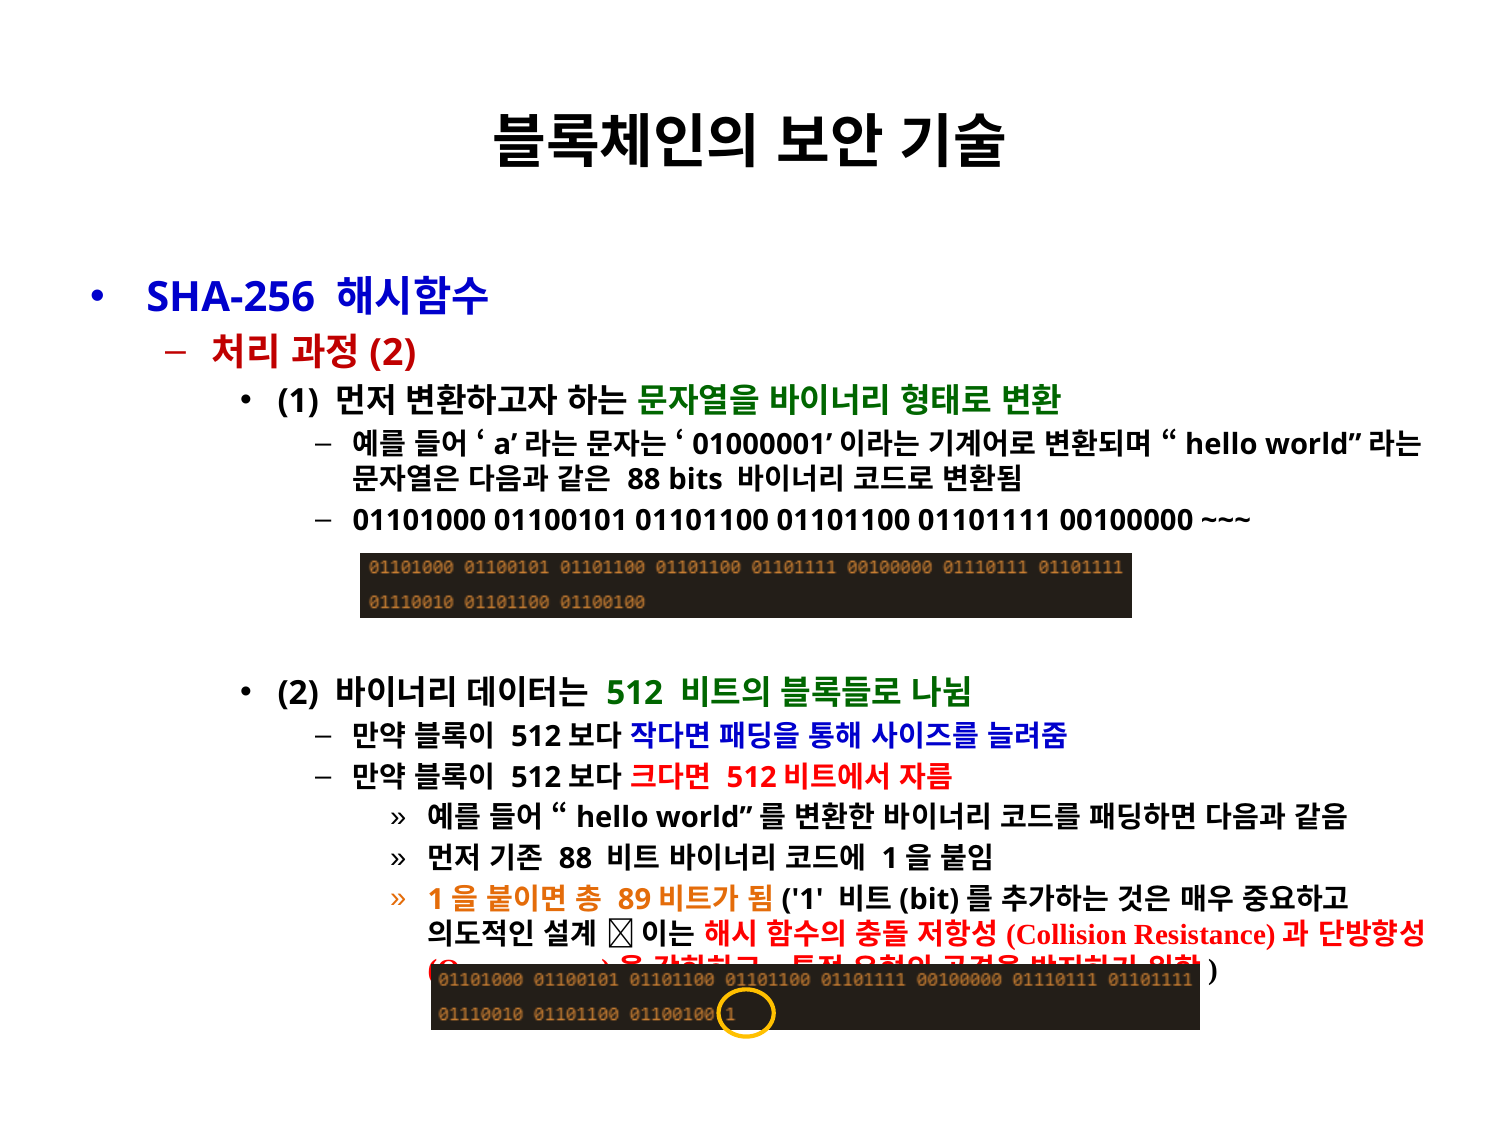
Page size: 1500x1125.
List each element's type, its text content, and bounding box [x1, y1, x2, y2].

list SHA-256 해시함수 처리 과정(2) (1) 먼저 변환하고자 하는 문자열을 바이너리 형태로 변환 예를 들어 ‘a’라는 문자는 ‘01000001’이라는 기계어로 변환되며 “hello world”라는 문자열은 다음과 같은 88 bits 바이너리 코드로 변환됨 01101000 01100101 01101100 01101100 01101111 00100000 ~~~ (2) 바이너리 데이터는 512 비트의 블록들로 나뉨 만약 블록이 512보다 작다면 패딩을 통해 사이즈를 늘려줌 만약 블록이 512보다 크다면 512비트에서 자름 예를 들어 “hello world”를 변환한 바이너리 코드를 패딩하면 다음과 같음 먼저 기존 88 비트 바이너리 코드에 1을 붙임 1을 붙이면 총 89비트가 됨('1' 비트(bit)를 추가하는 것은 매우 중요하고 의도적인 설계  이는 해시 함수의 충돌 저항성(Collision Resistance)과 단방향성(One-wayness)을 강화하고, 특정 유형의 공격을 방지하기 위함) [75, 262, 1459, 1005]
picture [430, 963, 1200, 1030]
picture [359, 553, 1133, 618]
title 블록체인의 보안 기술 [75, 45, 1425, 233]
